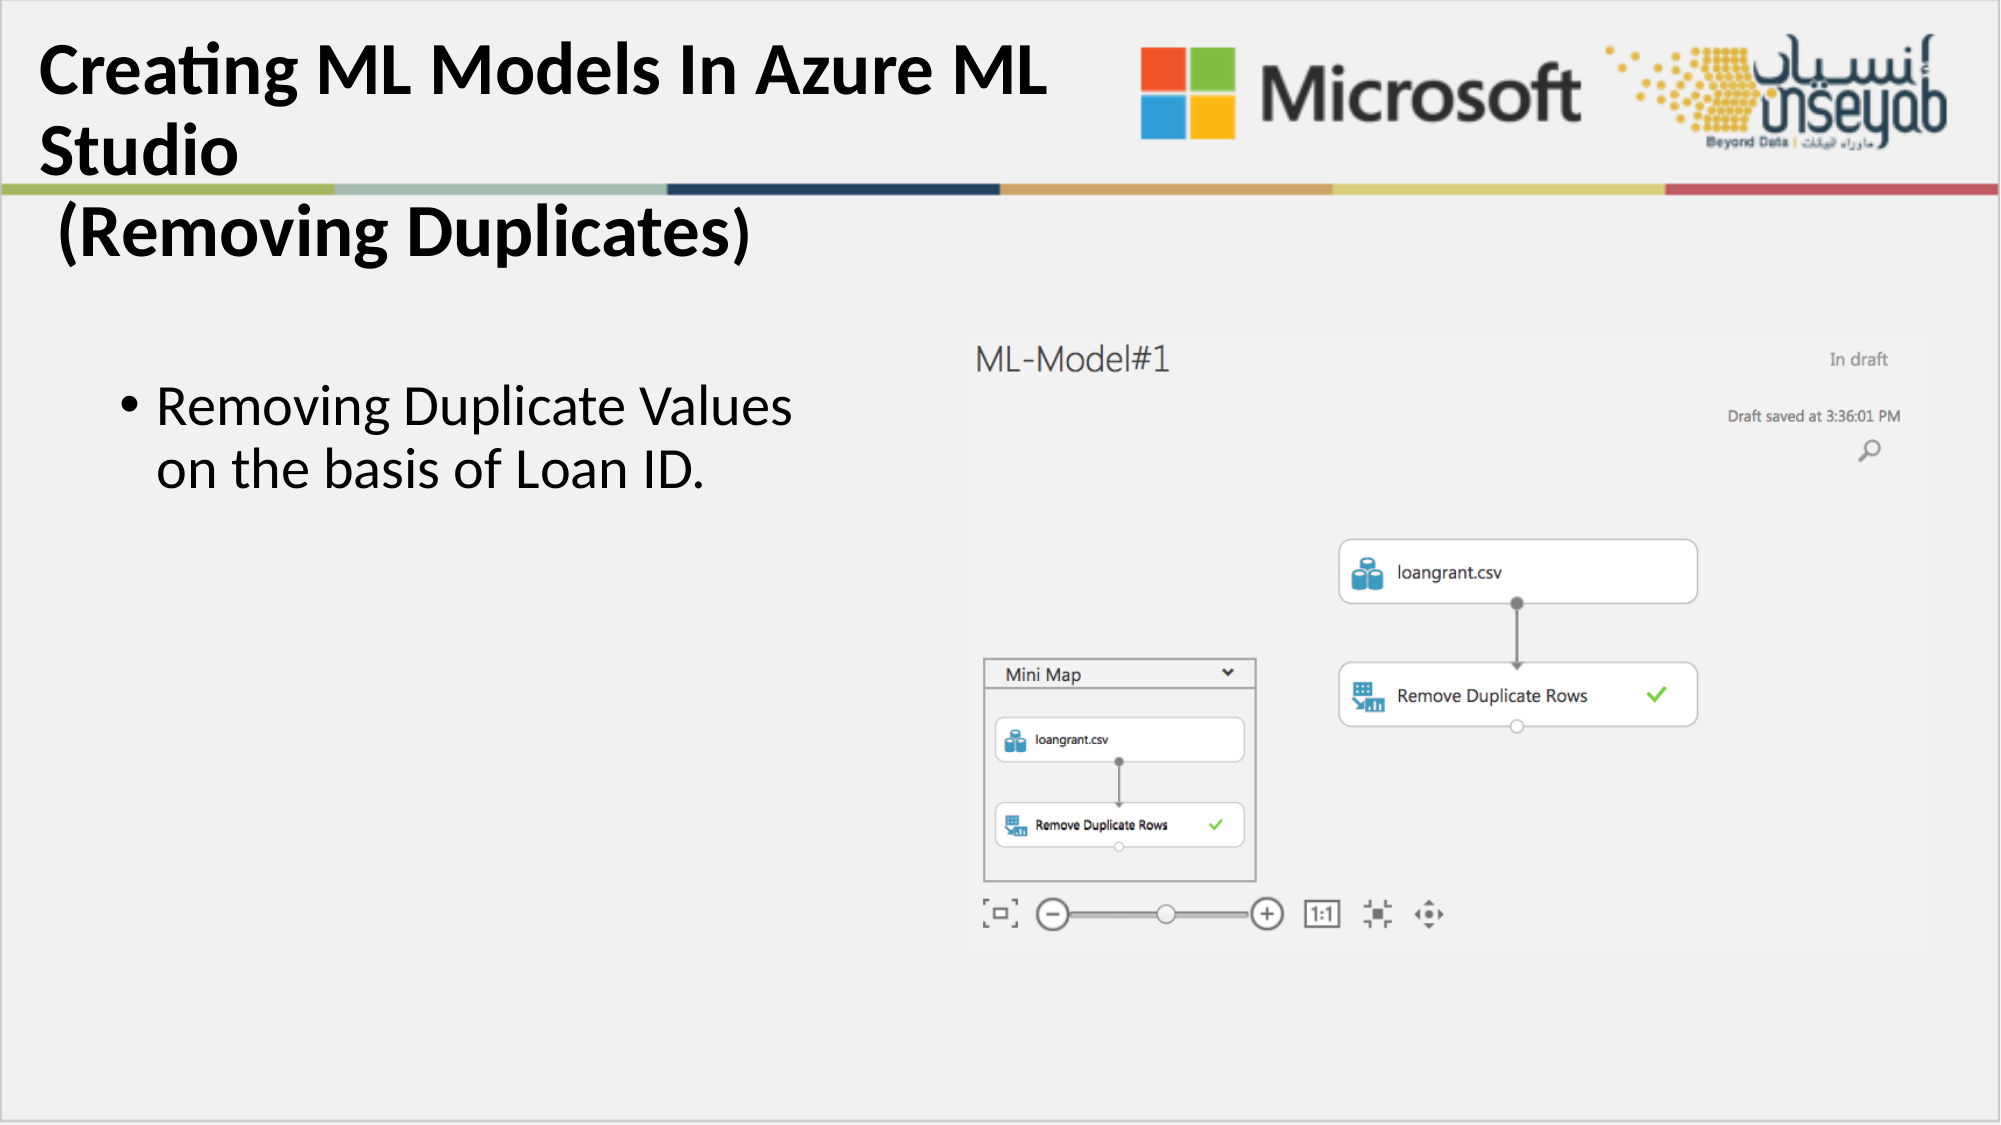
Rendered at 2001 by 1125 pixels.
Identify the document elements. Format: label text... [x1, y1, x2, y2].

title Creating ML Models In Azure ML Studio (Removing Duplicates) [24, 81, 1074, 221]
picture [0, 0, 2001, 1125]
list Removing Duplicate Values on the basis of Loan ID. [104, 367, 830, 881]
